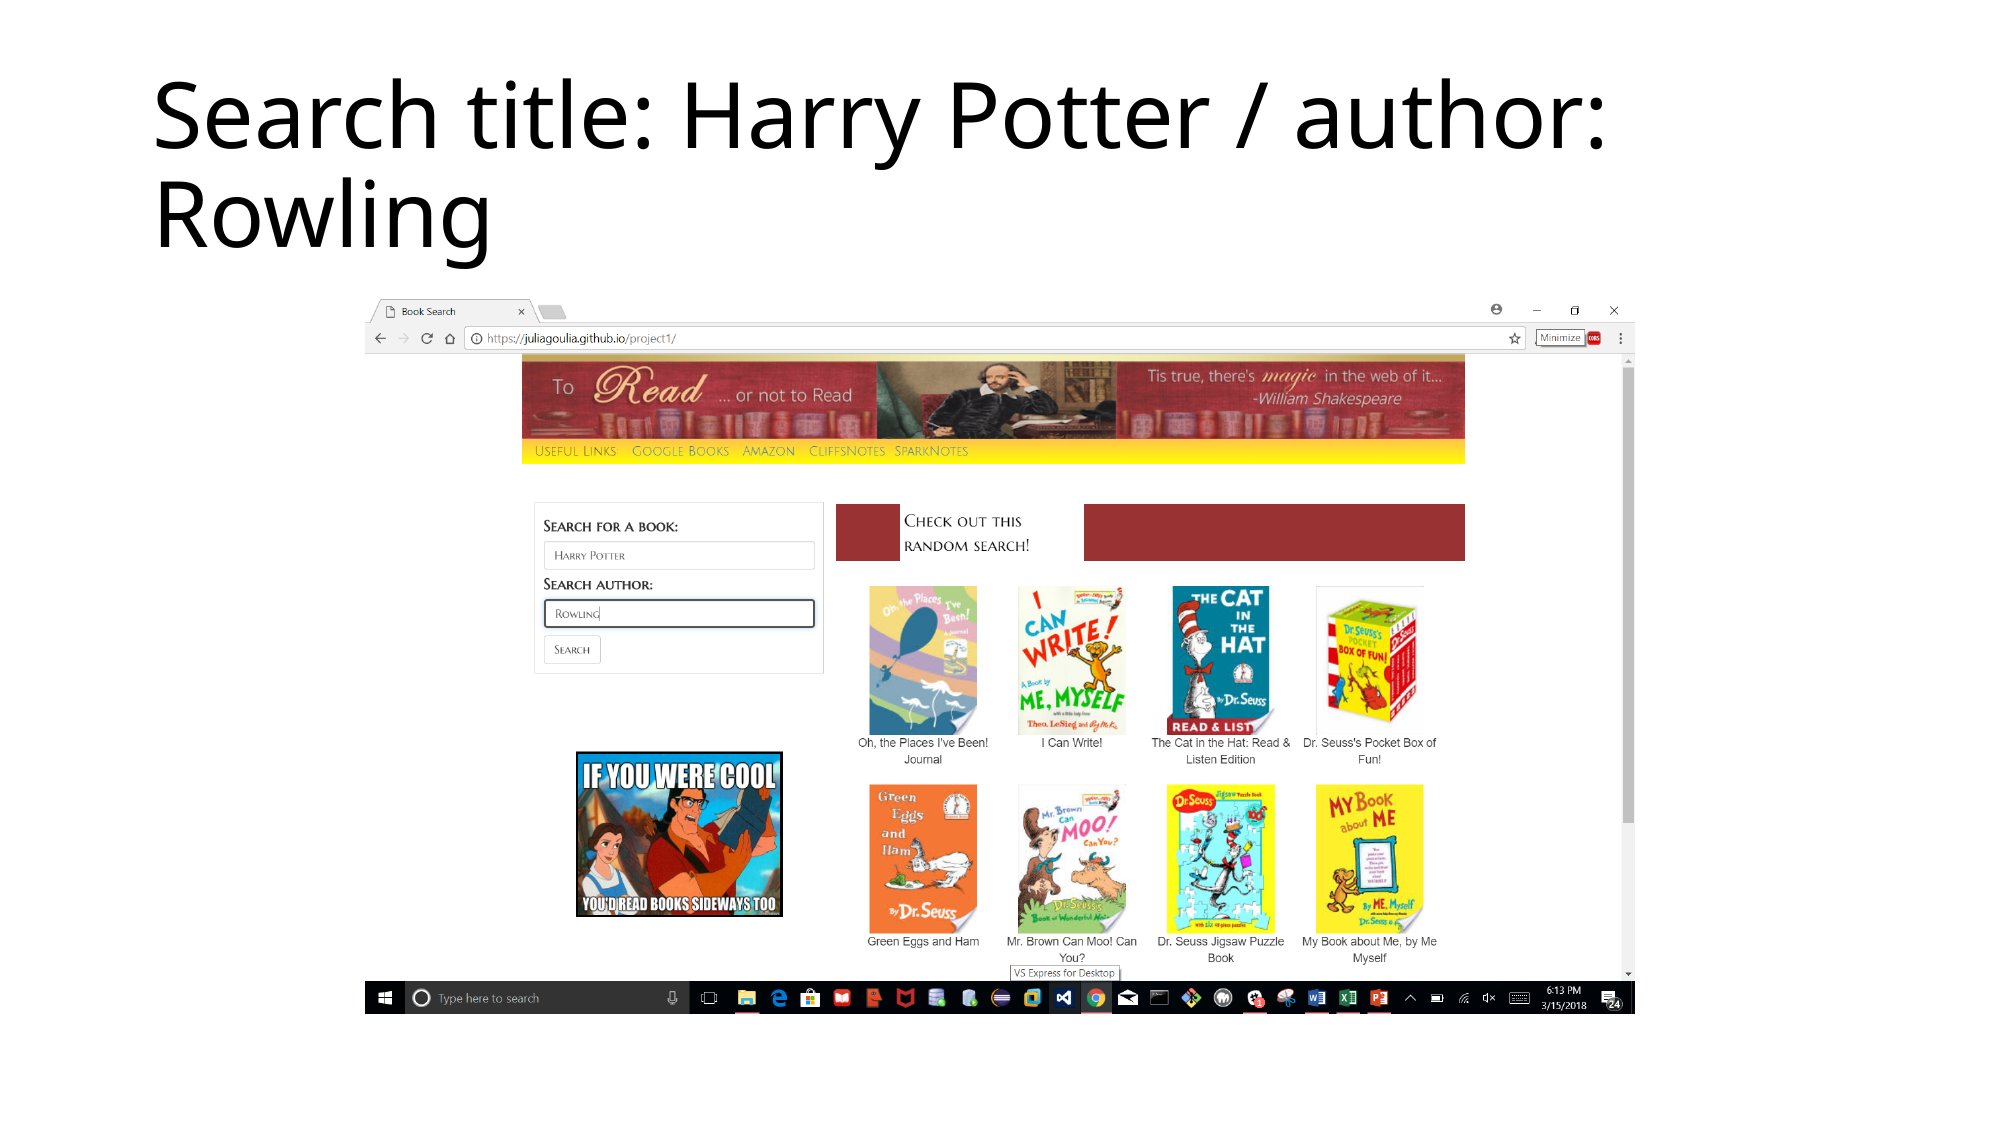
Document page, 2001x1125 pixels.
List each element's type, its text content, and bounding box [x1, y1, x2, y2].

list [365, 299, 1635, 1014]
title Search title: Harry Potter / author: Rowling [137, 59, 1863, 278]
